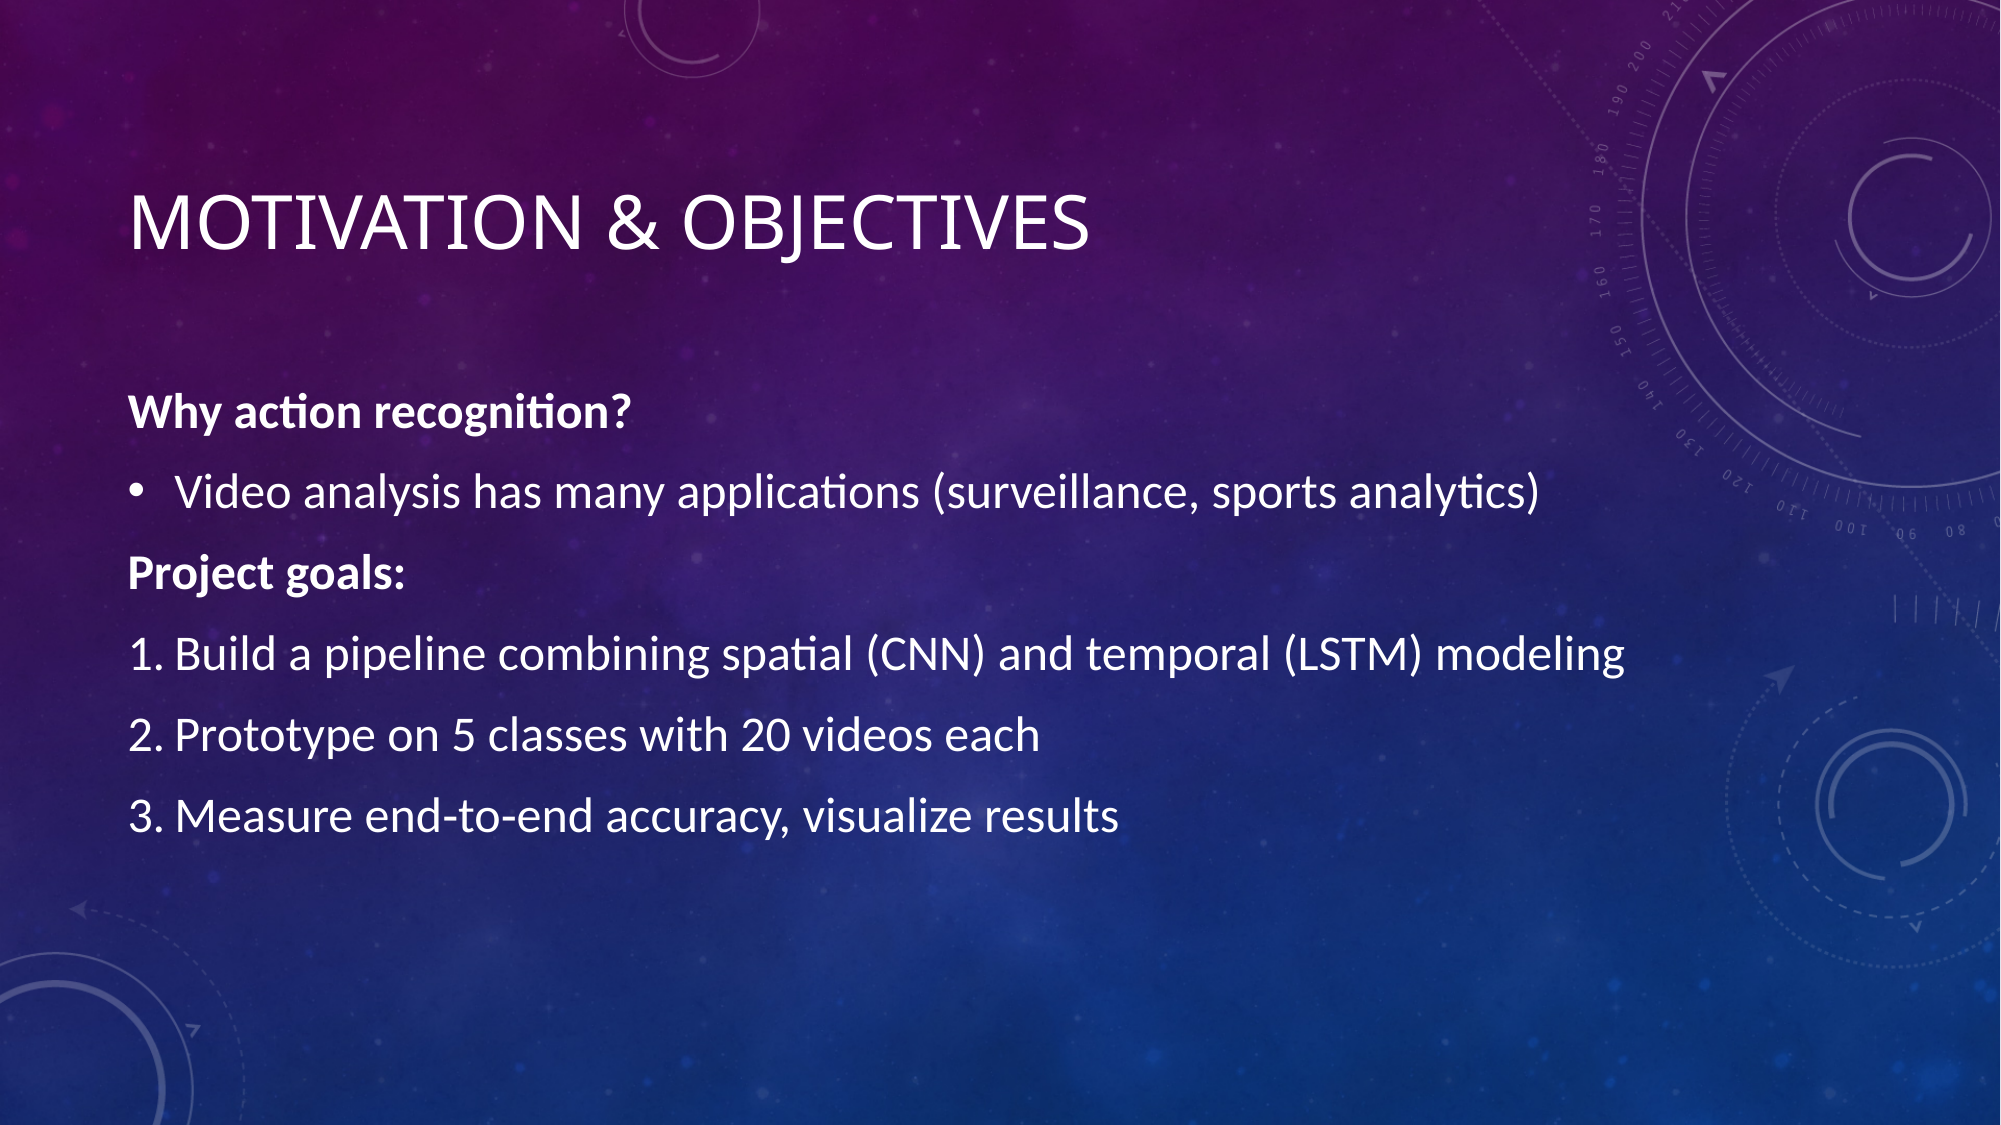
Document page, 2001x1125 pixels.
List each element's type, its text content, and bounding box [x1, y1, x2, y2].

title Motivation & Objectives [112, 99, 1775, 339]
list Why action recognition? Video analysis has many applications (surveillance, sports analytics) Project goals: Build a pipeline combining spatial (CNN) and temporal (LSTM) modeling Prototype on 5 classes with 20 videos each Measure end‐to‐end accuracy, visualize results [112, 351, 1775, 950]
picture [0, 0, 2001, 1125]
